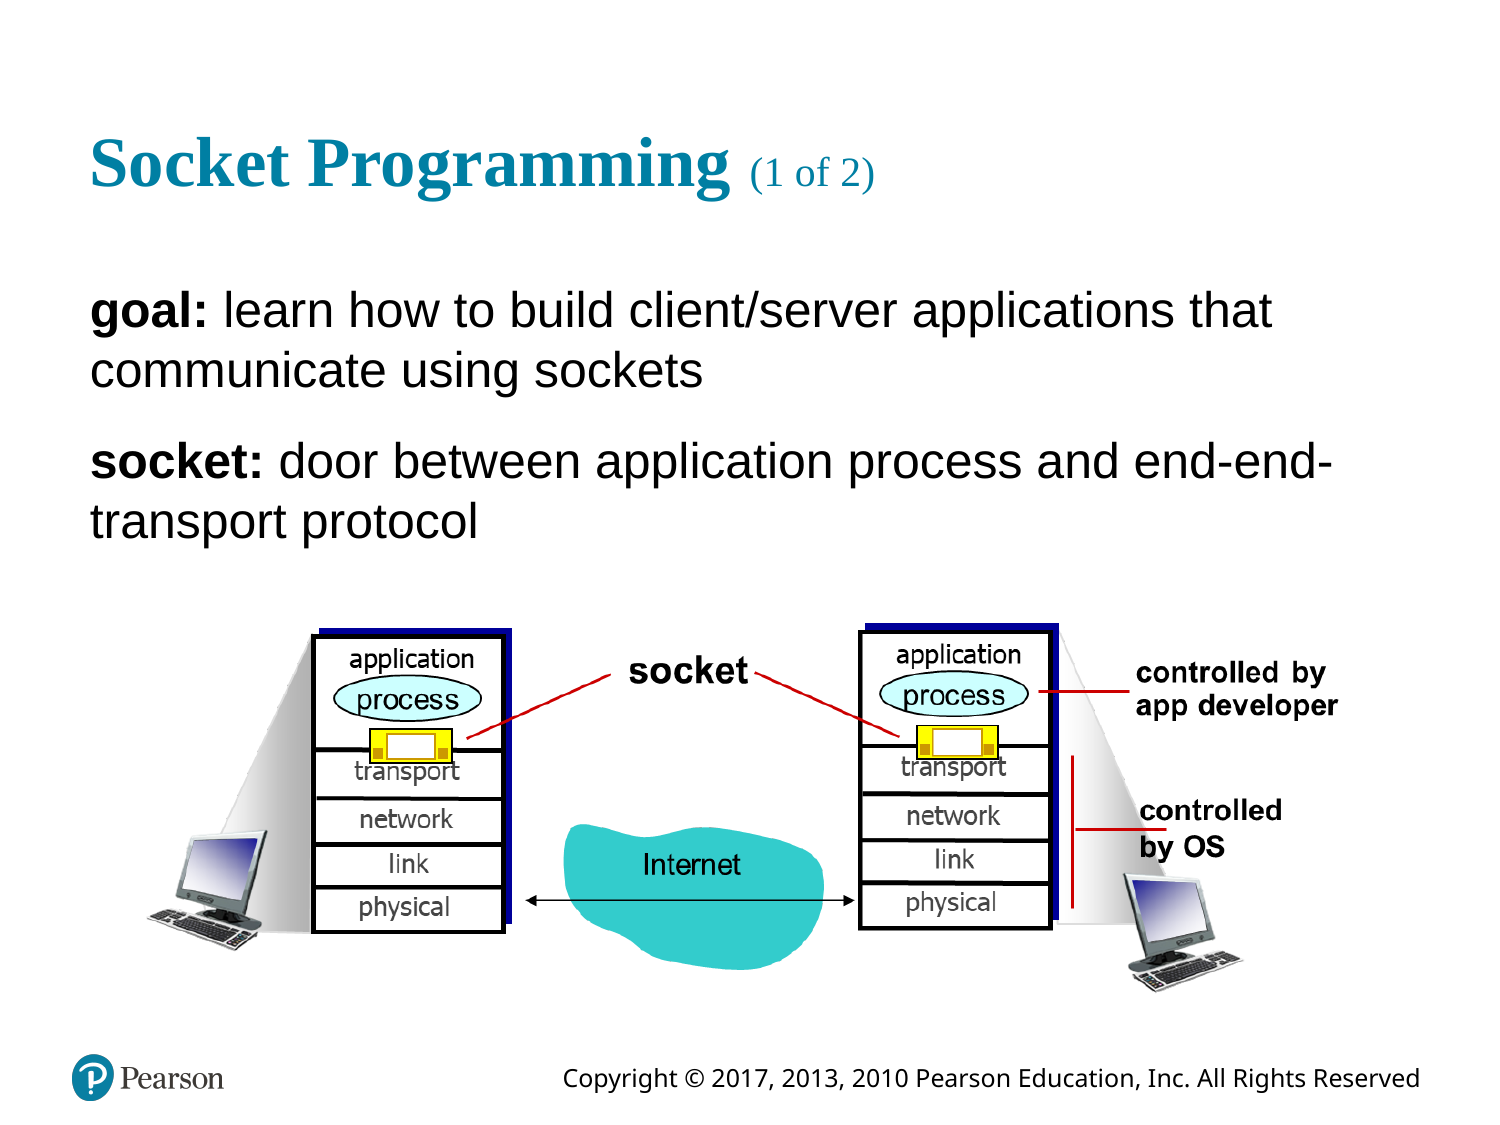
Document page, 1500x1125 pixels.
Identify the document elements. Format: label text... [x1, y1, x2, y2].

text_box goal: learn how to build client/server applications that communicate using sockets socket: door between application process and end-end-transport protocol [75, 262, 1425, 565]
picture [98, 1054, 224, 1101]
picture [116, 622, 1357, 1002]
picture [80, 1063, 106, 1088]
text_box Socket Programming (1 of 2) [75, 35, 1425, 216]
picture [72, 1087, 83, 1101]
picture [72, 1054, 88, 1070]
